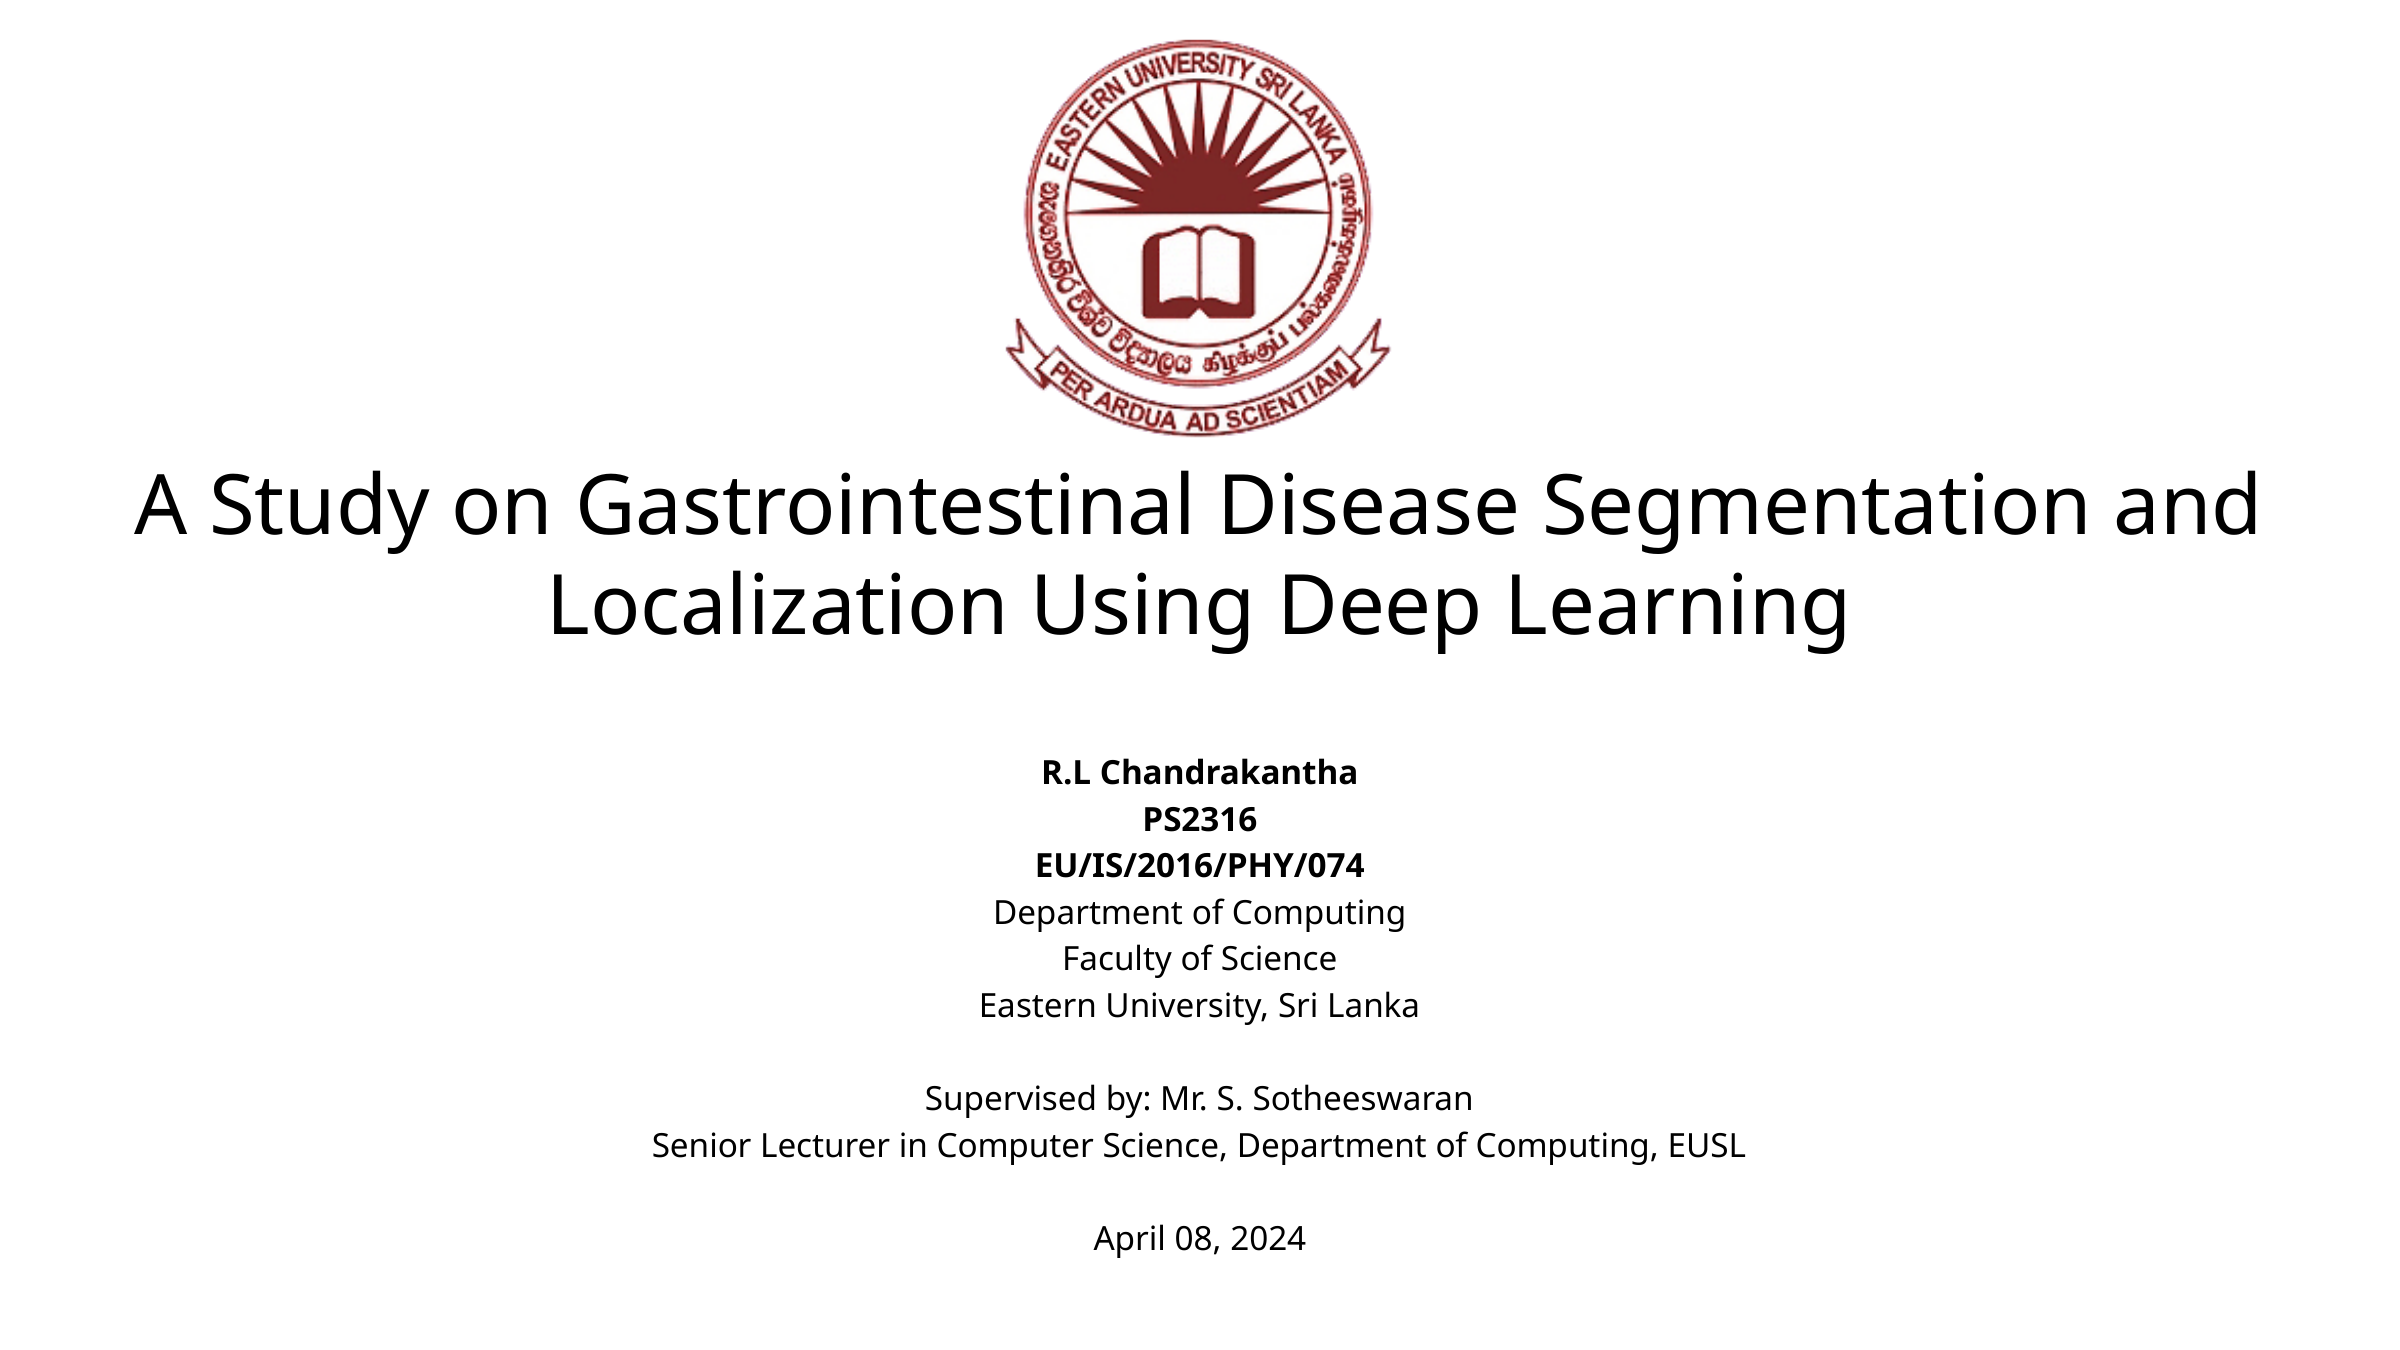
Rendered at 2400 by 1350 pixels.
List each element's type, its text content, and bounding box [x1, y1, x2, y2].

text_box R.L Chandrakantha PS2316 EU/IS/2016/PHY/074 Department of Computing Faculty of Science Eastern University, Sri Lanka Supervised by: Mr. S. Sotheeswaran Senior Lecturer in Computer Science, Department of Computing, EUSL April 08, 2024 [0, 743, 2400, 1350]
picture [1000, 34, 1400, 444]
text_box A Study on Gastrointestinal Disease Segmentation and Localization Using Deep Learning [0, 443, 2400, 659]
